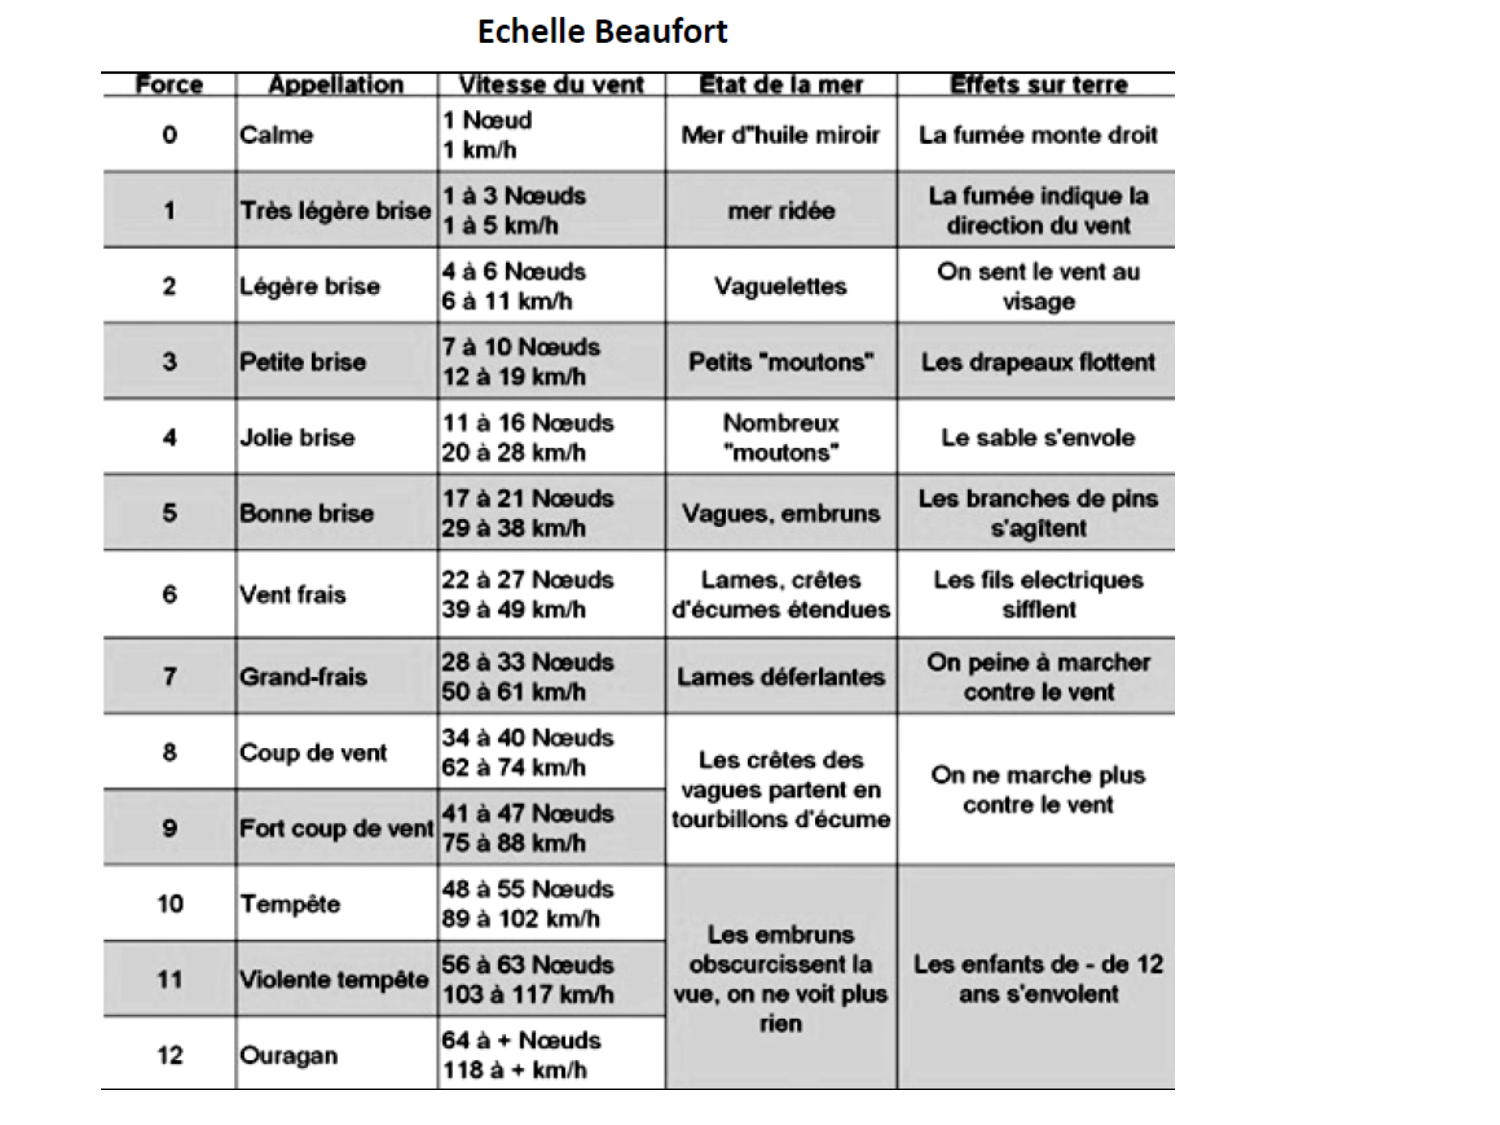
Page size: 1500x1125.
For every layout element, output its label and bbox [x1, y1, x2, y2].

picture [101, 0, 1175, 1091]
